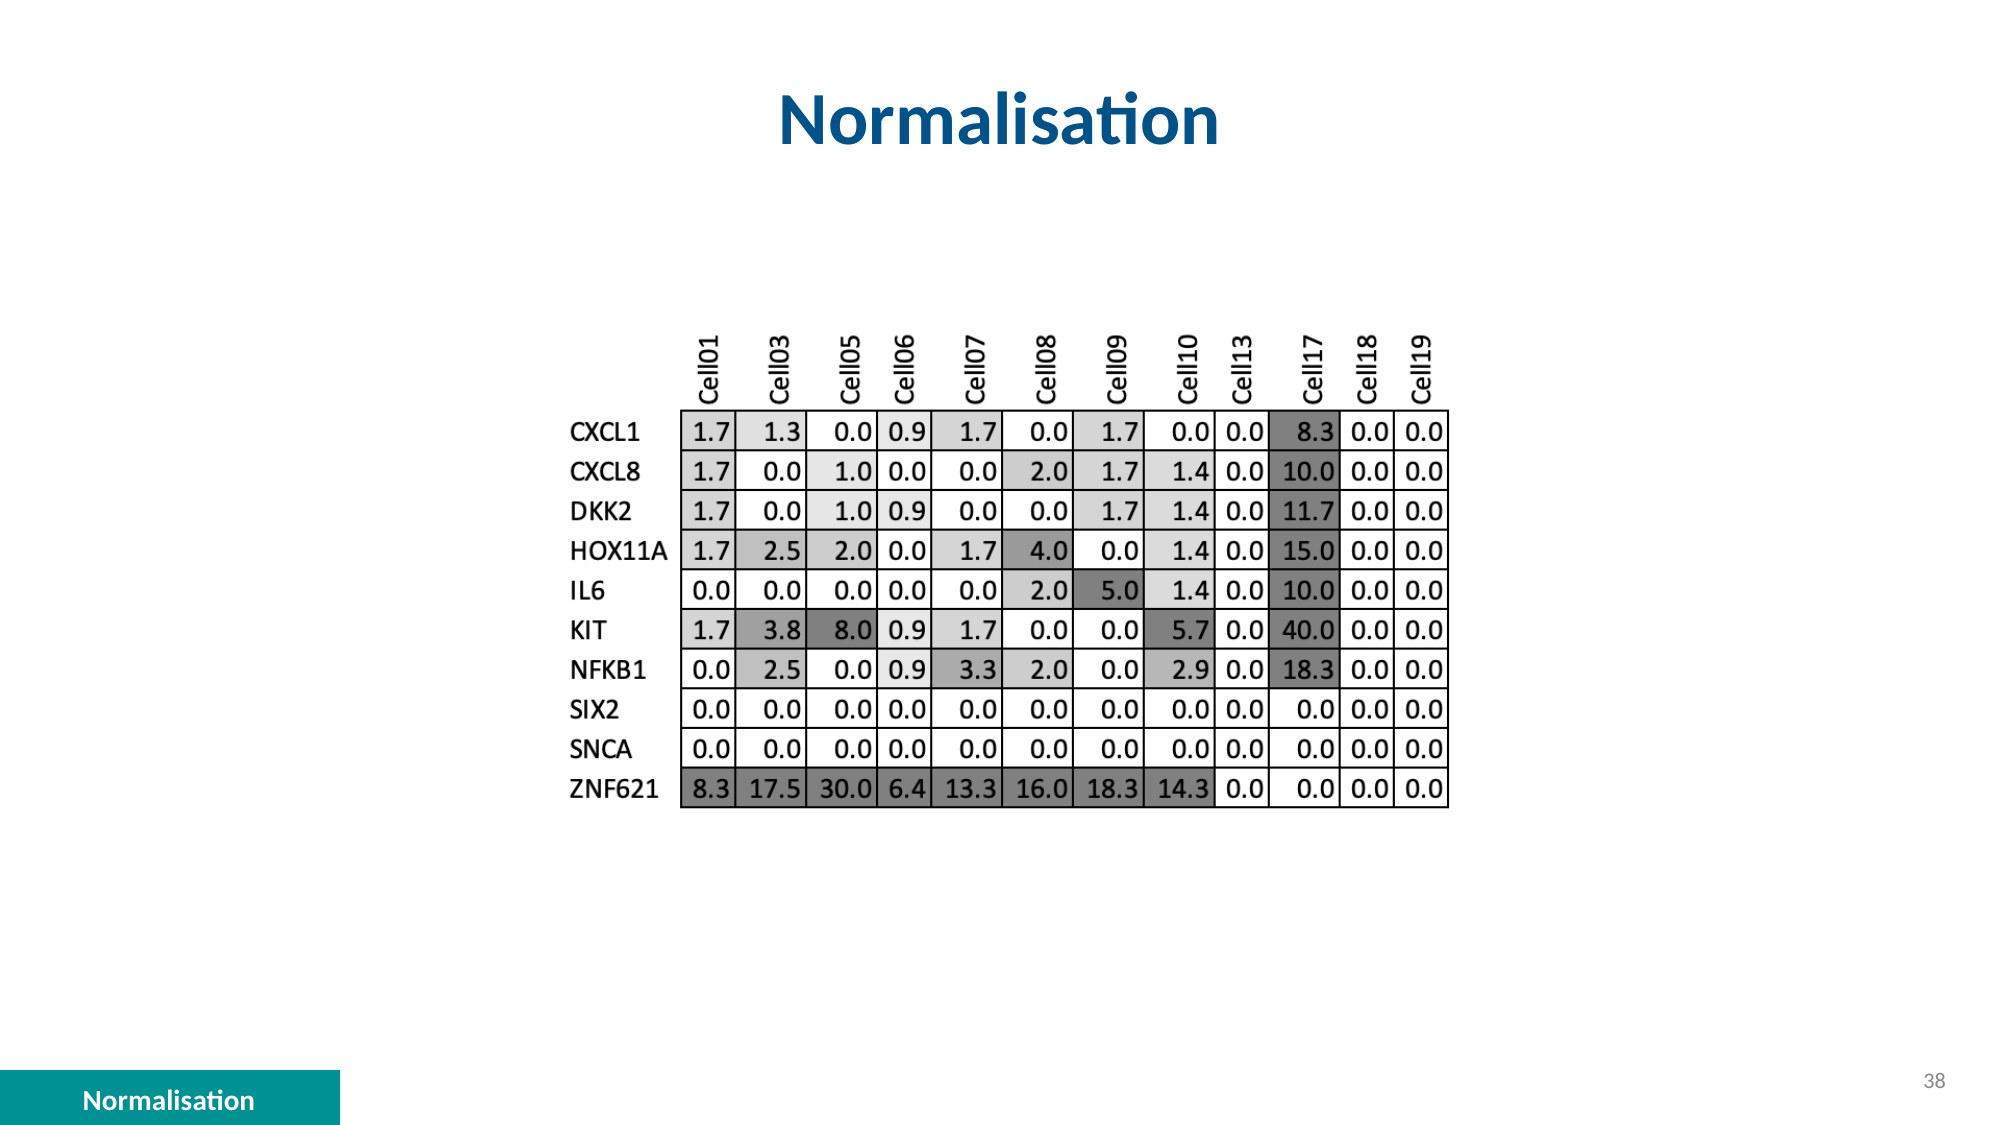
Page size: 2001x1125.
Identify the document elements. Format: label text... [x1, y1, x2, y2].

title Normalisation [0, 20, 2000, 209]
picture [527, 299, 1473, 826]
text_box Normalisation [0, 1070, 341, 1125]
